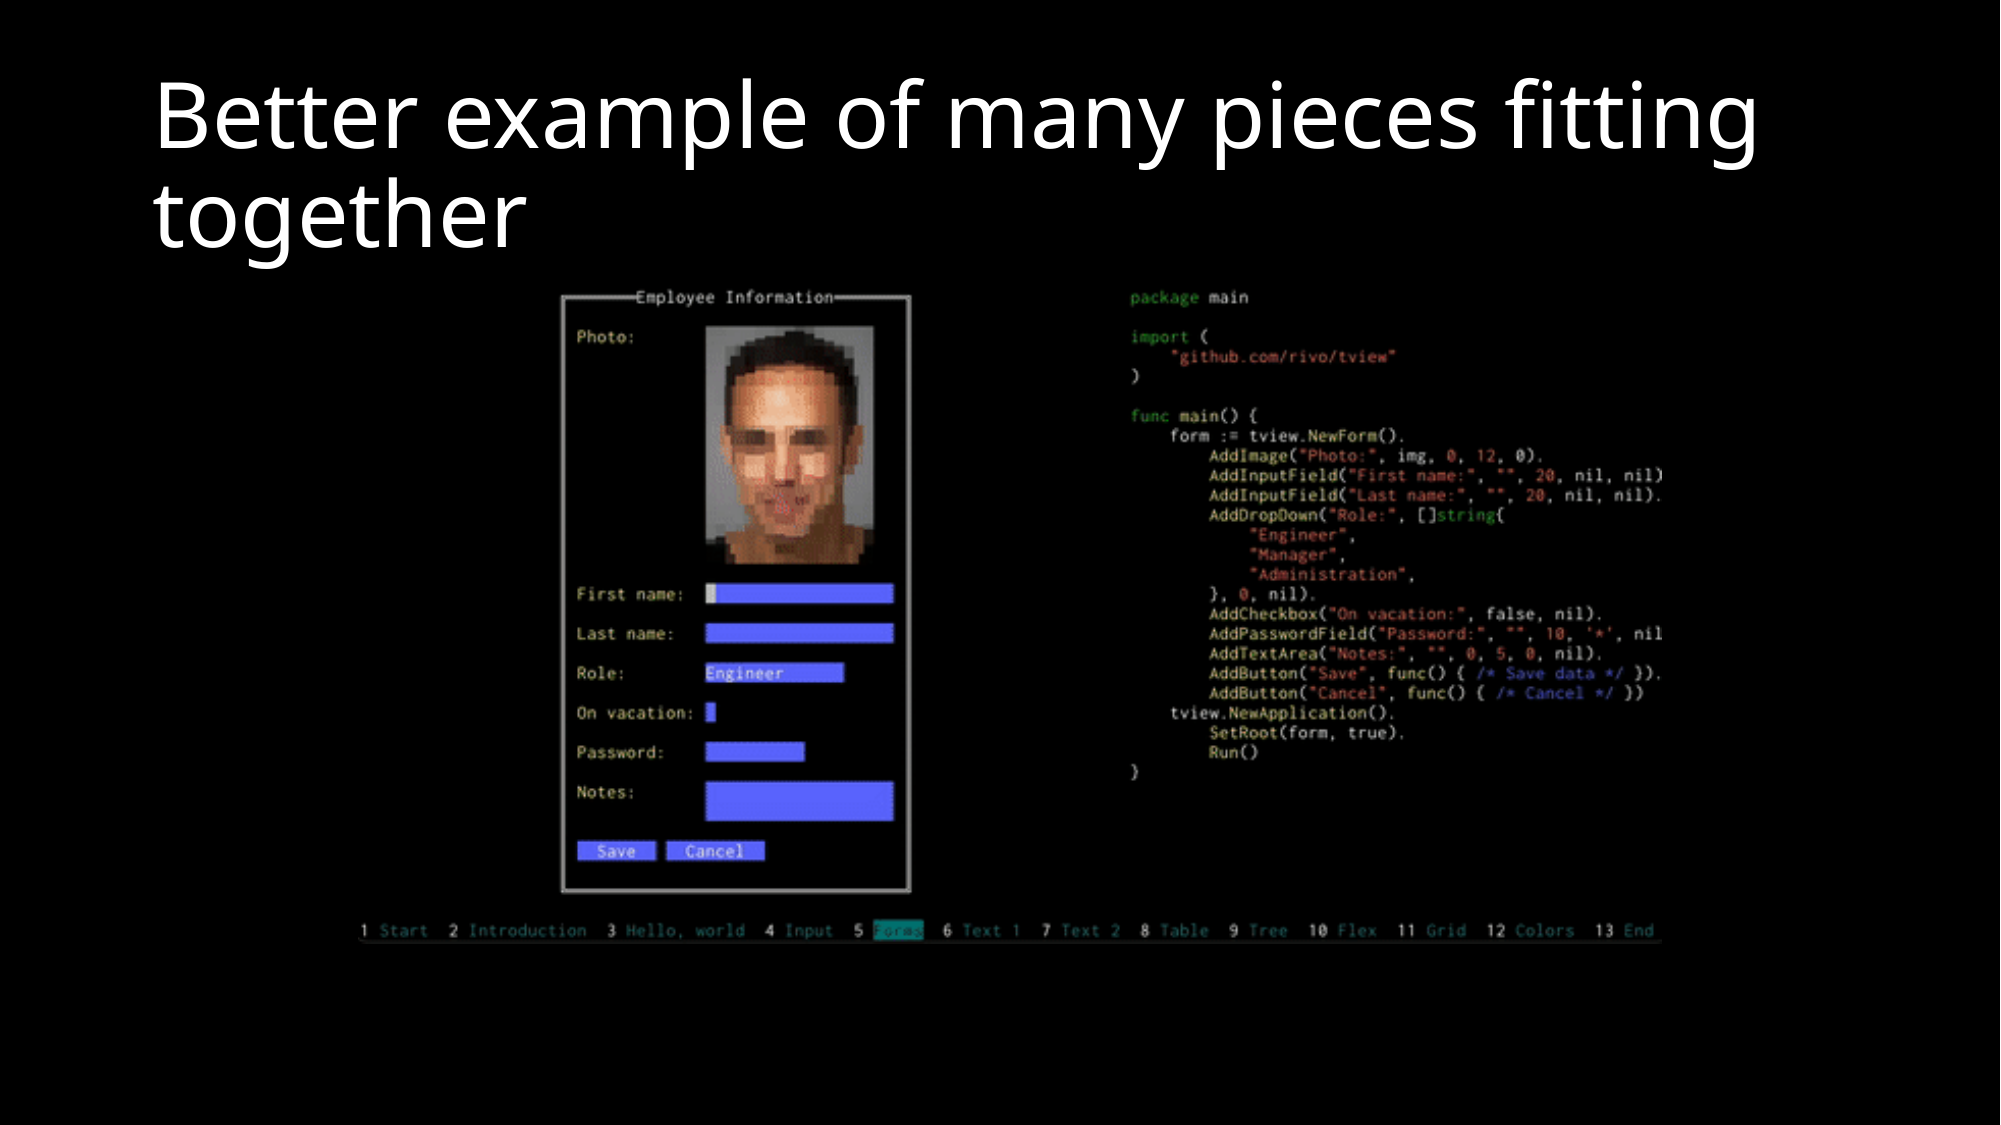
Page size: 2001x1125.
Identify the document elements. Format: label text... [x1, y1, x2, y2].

picture [357, 265, 1662, 945]
title Better example of many pieces fitting together [137, 59, 1863, 278]
